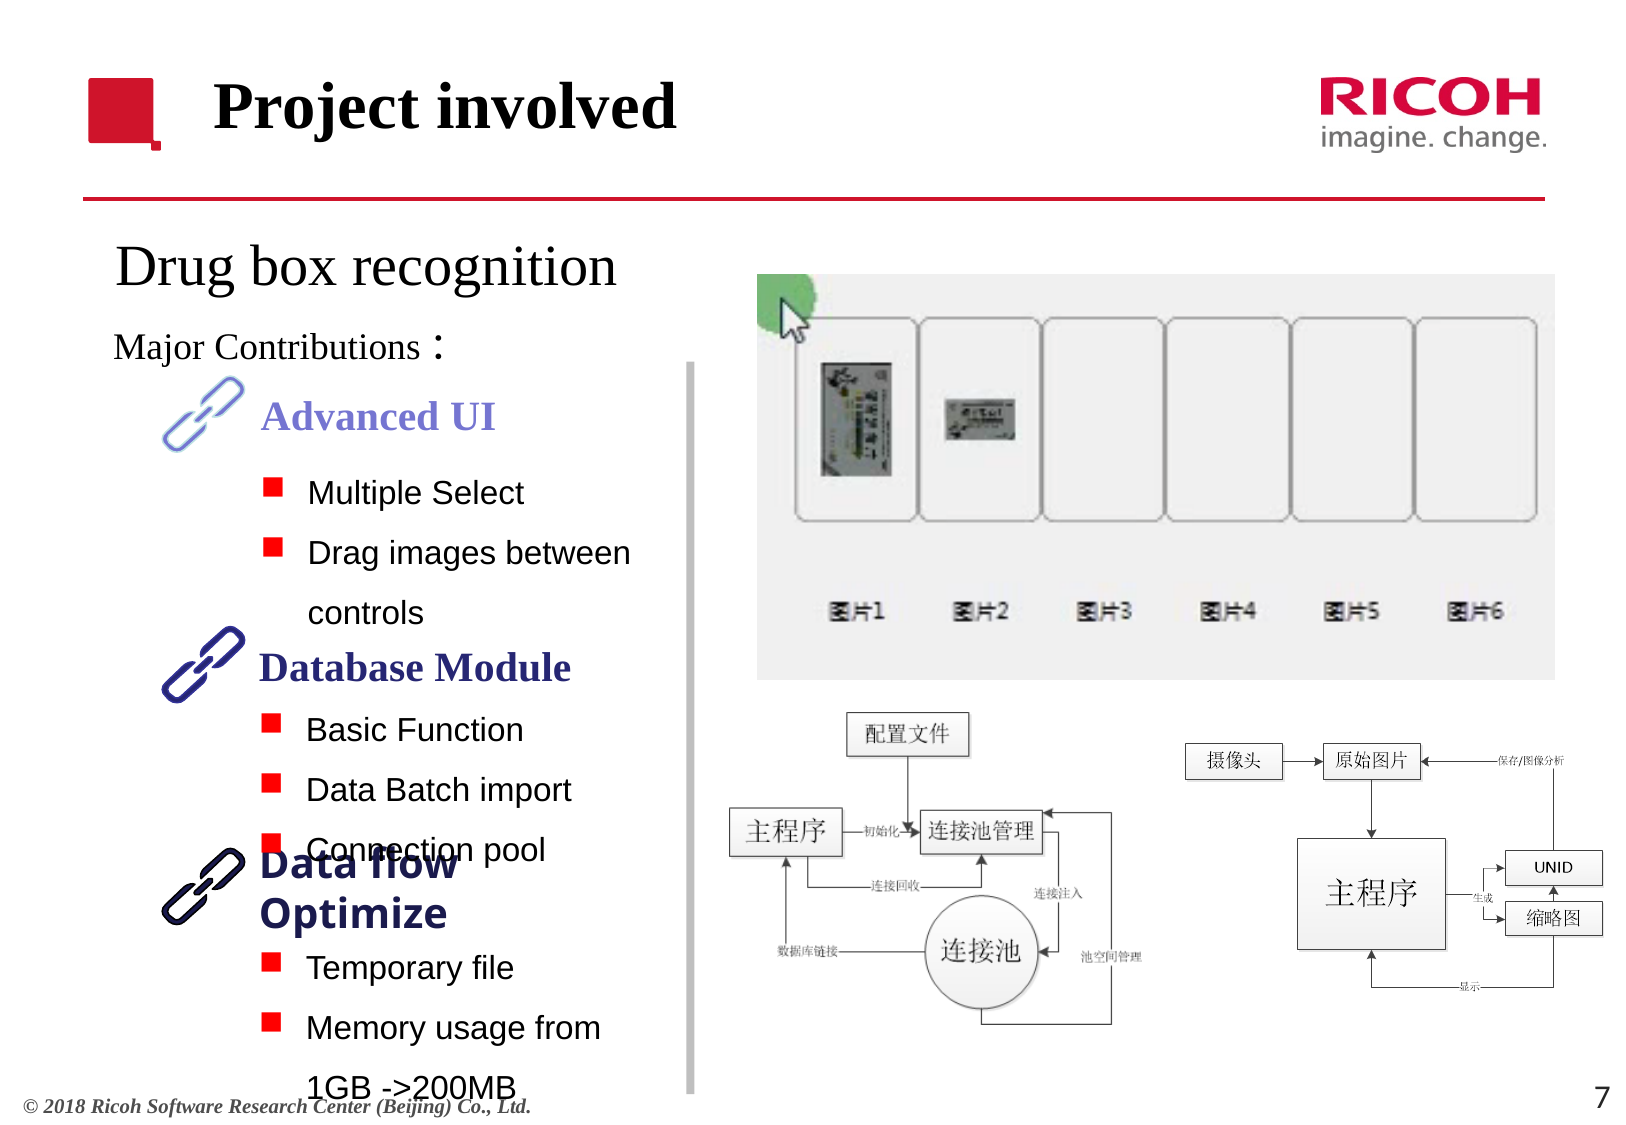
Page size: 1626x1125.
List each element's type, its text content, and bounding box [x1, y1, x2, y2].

picture [729, 712, 1143, 1025]
text_box [200, 626, 245, 668]
text_box [193, 878, 213, 895]
title Project involved [198, 54, 1207, 161]
text_box Multiple Select Drag images between controls [245, 444, 648, 639]
text_box [200, 376, 245, 418]
text_box [193, 406, 213, 423]
text_box Basic Function Data Batch import Connection pool [244, 680, 646, 875]
text_box [193, 656, 213, 673]
text_box Advanced UI [245, 375, 614, 444]
text_box [162, 411, 207, 453]
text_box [756, 273, 1556, 681]
picture [1321, 77, 1546, 153]
text_box Drug box recognition [101, 219, 1124, 375]
text_box Temporary file Memory usage from 1GB ->200MB [244, 919, 646, 1114]
picture [1185, 743, 1605, 995]
text_box [684, 375, 696, 1096]
text_box Major Contributions： [98, 314, 483, 375]
text_box 7 [1450, 1065, 1625, 1125]
text_box Data flow Optimize [244, 875, 613, 919]
text_box Database Module [244, 639, 613, 680]
text_box © 2018 Ricoh Software Research Center (Beijing) Co., Ltd. [8, 1084, 547, 1125]
text_box [200, 848, 244, 890]
text_box [162, 883, 207, 925]
text_box [162, 661, 207, 703]
